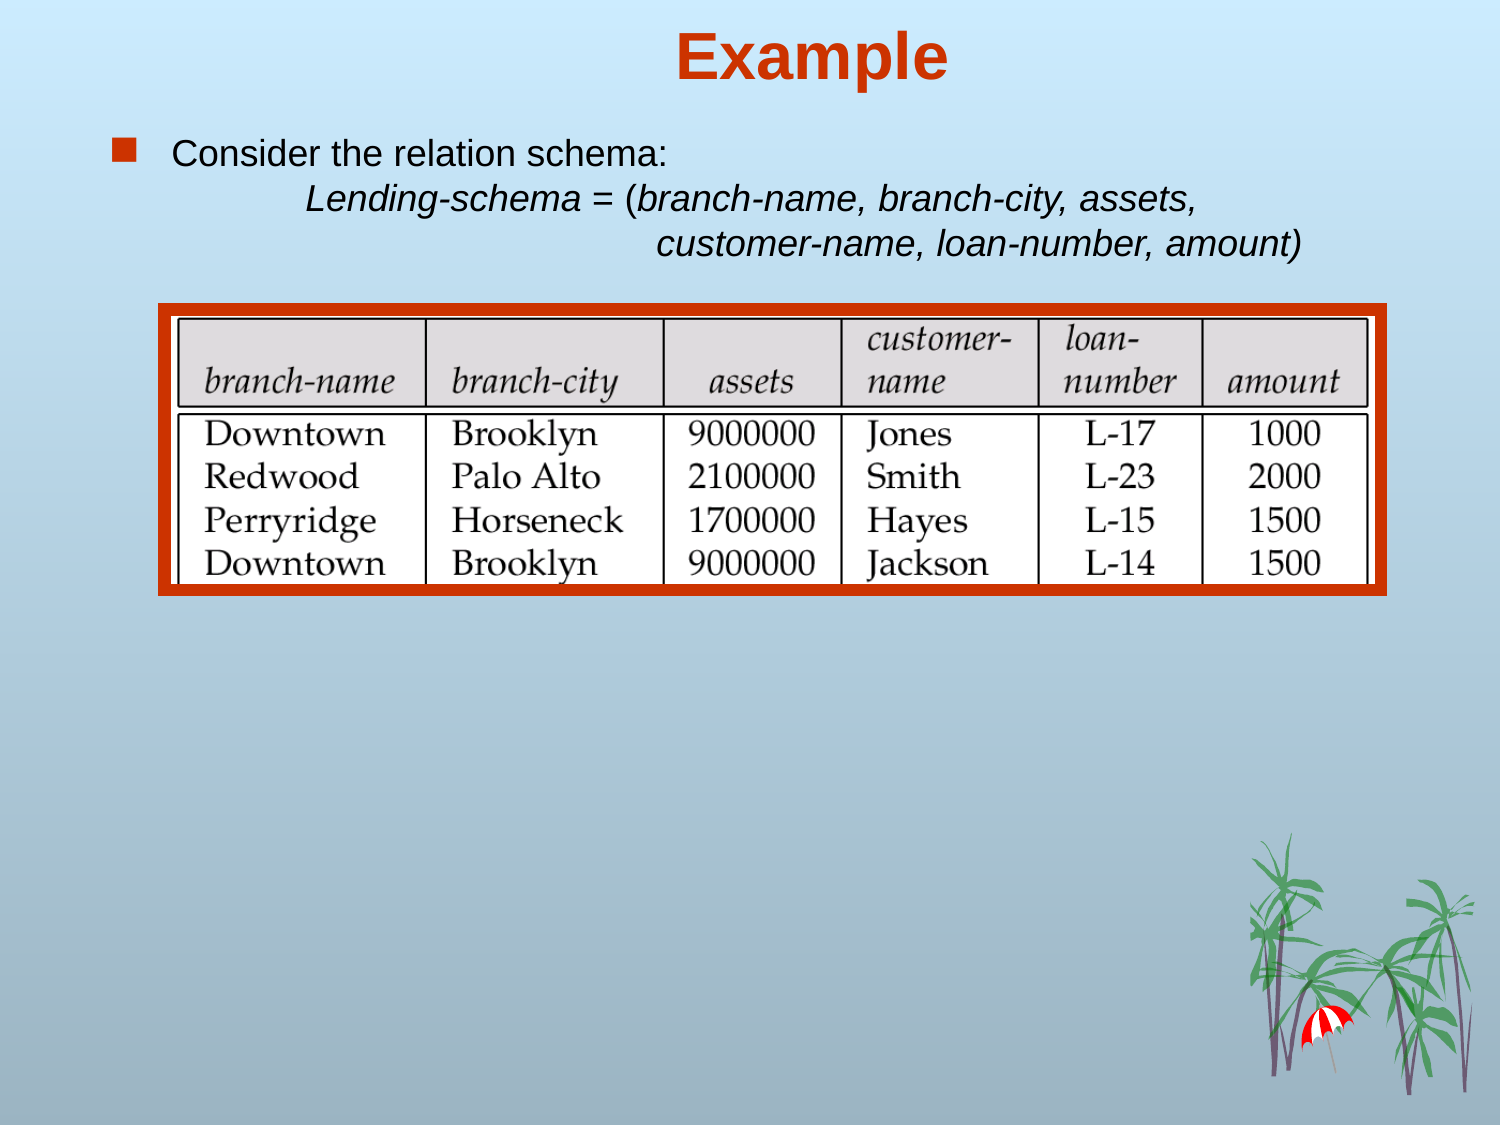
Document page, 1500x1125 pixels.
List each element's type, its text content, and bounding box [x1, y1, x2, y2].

title Example [149, 0, 1476, 101]
list Consider the relation schema: Lending-schema = (branch-name, branch-city, assets, customer-name, loan-number, amount) [99, 121, 1420, 1095]
picture [170, 315, 1376, 584]
